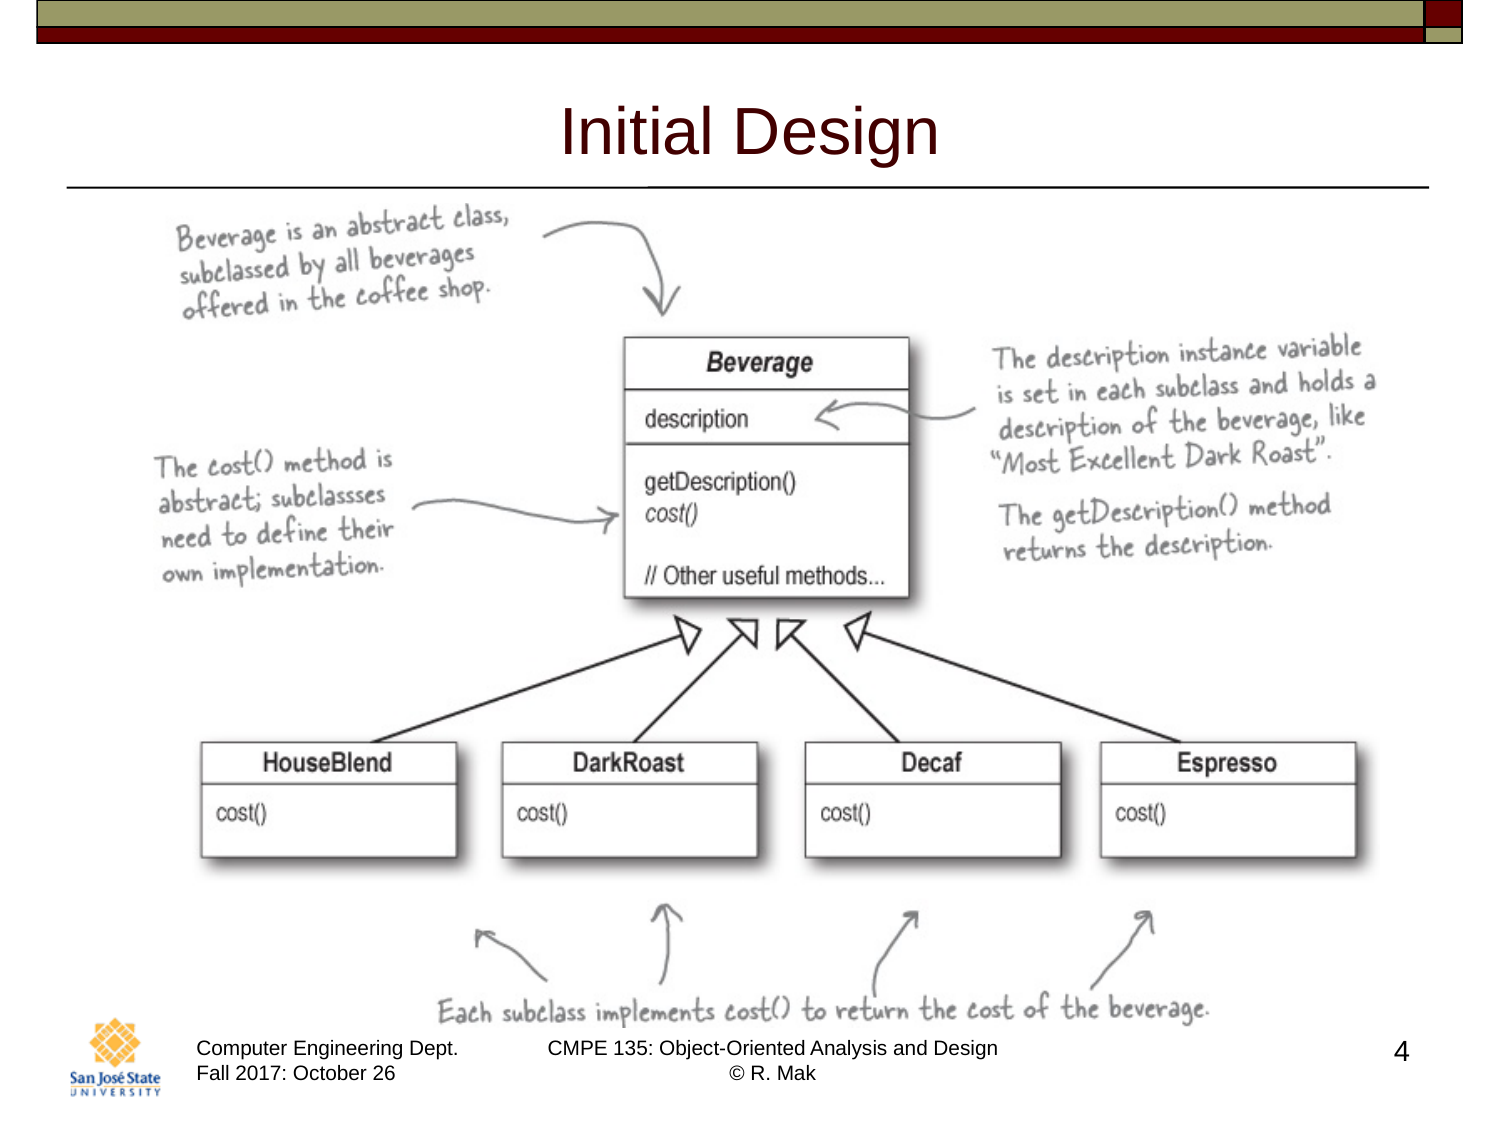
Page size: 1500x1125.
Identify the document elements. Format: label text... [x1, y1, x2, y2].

title Initial Design [75, 67, 1425, 175]
picture [60, 203, 1381, 1112]
slide_number 4 [1335, 1025, 1425, 1100]
